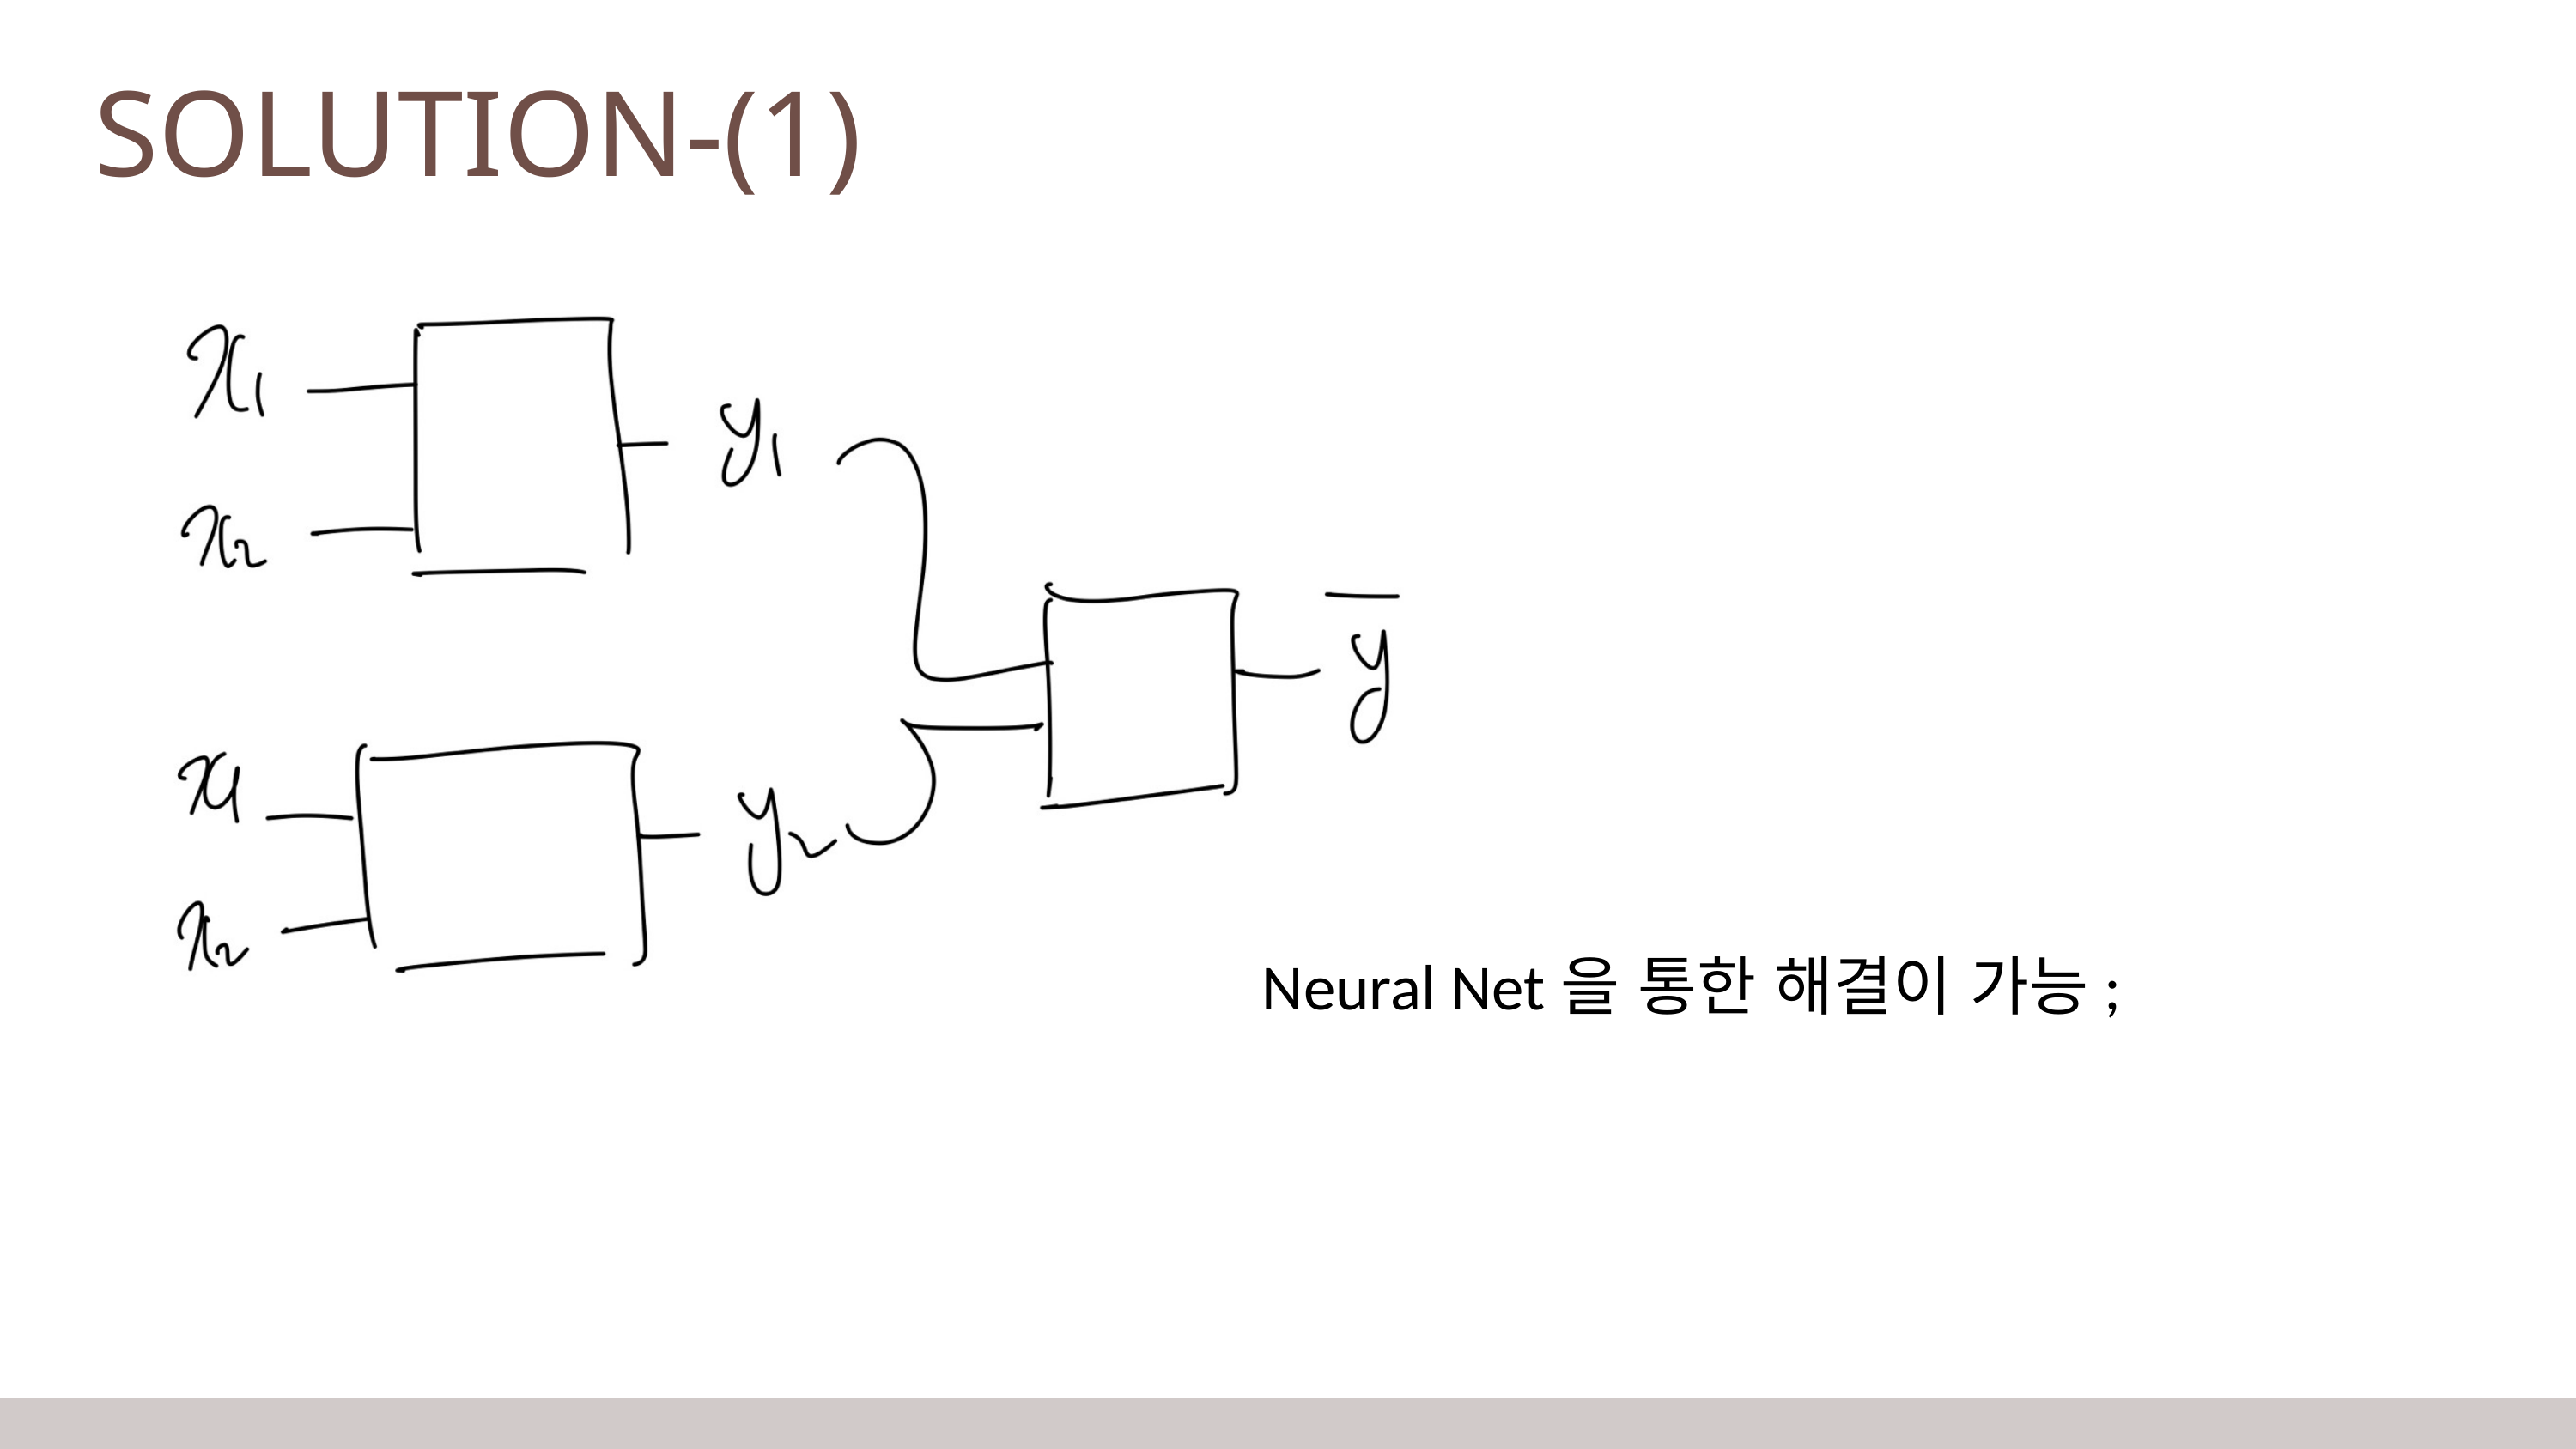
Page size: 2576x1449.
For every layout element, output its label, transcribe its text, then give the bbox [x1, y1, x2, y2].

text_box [0, 1397, 2576, 1449]
text_box Neural Net을 통한 해결이 가능; [1466, 938, 2135, 1029]
picture [90, 206, 1462, 1076]
text_box SOLUTION-(1) [94, 70, 1210, 206]
